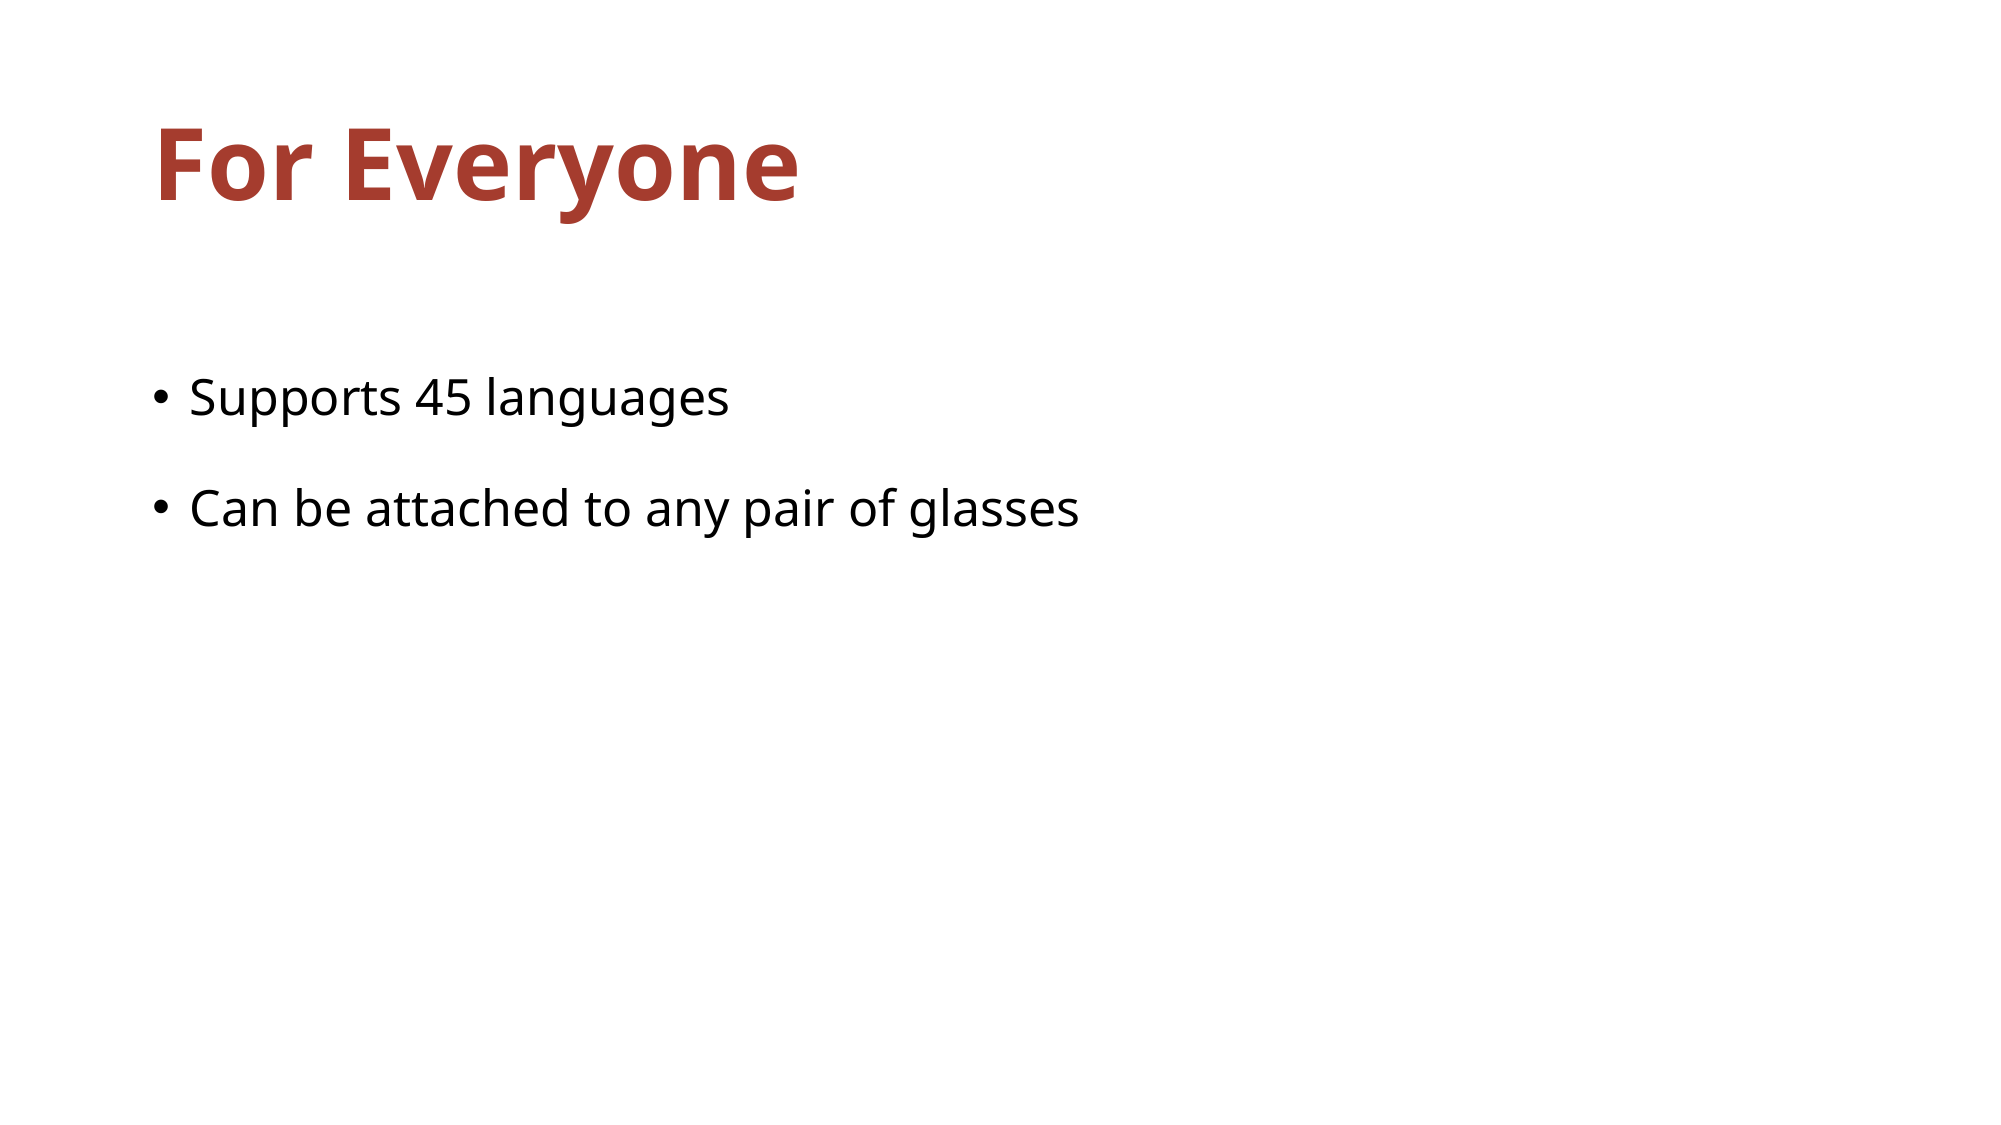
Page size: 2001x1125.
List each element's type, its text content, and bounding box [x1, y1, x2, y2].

list Supports 45 languages Can be attached to any pair of glasses [137, 328, 1863, 797]
title For Everyone [137, 59, 1863, 278]
